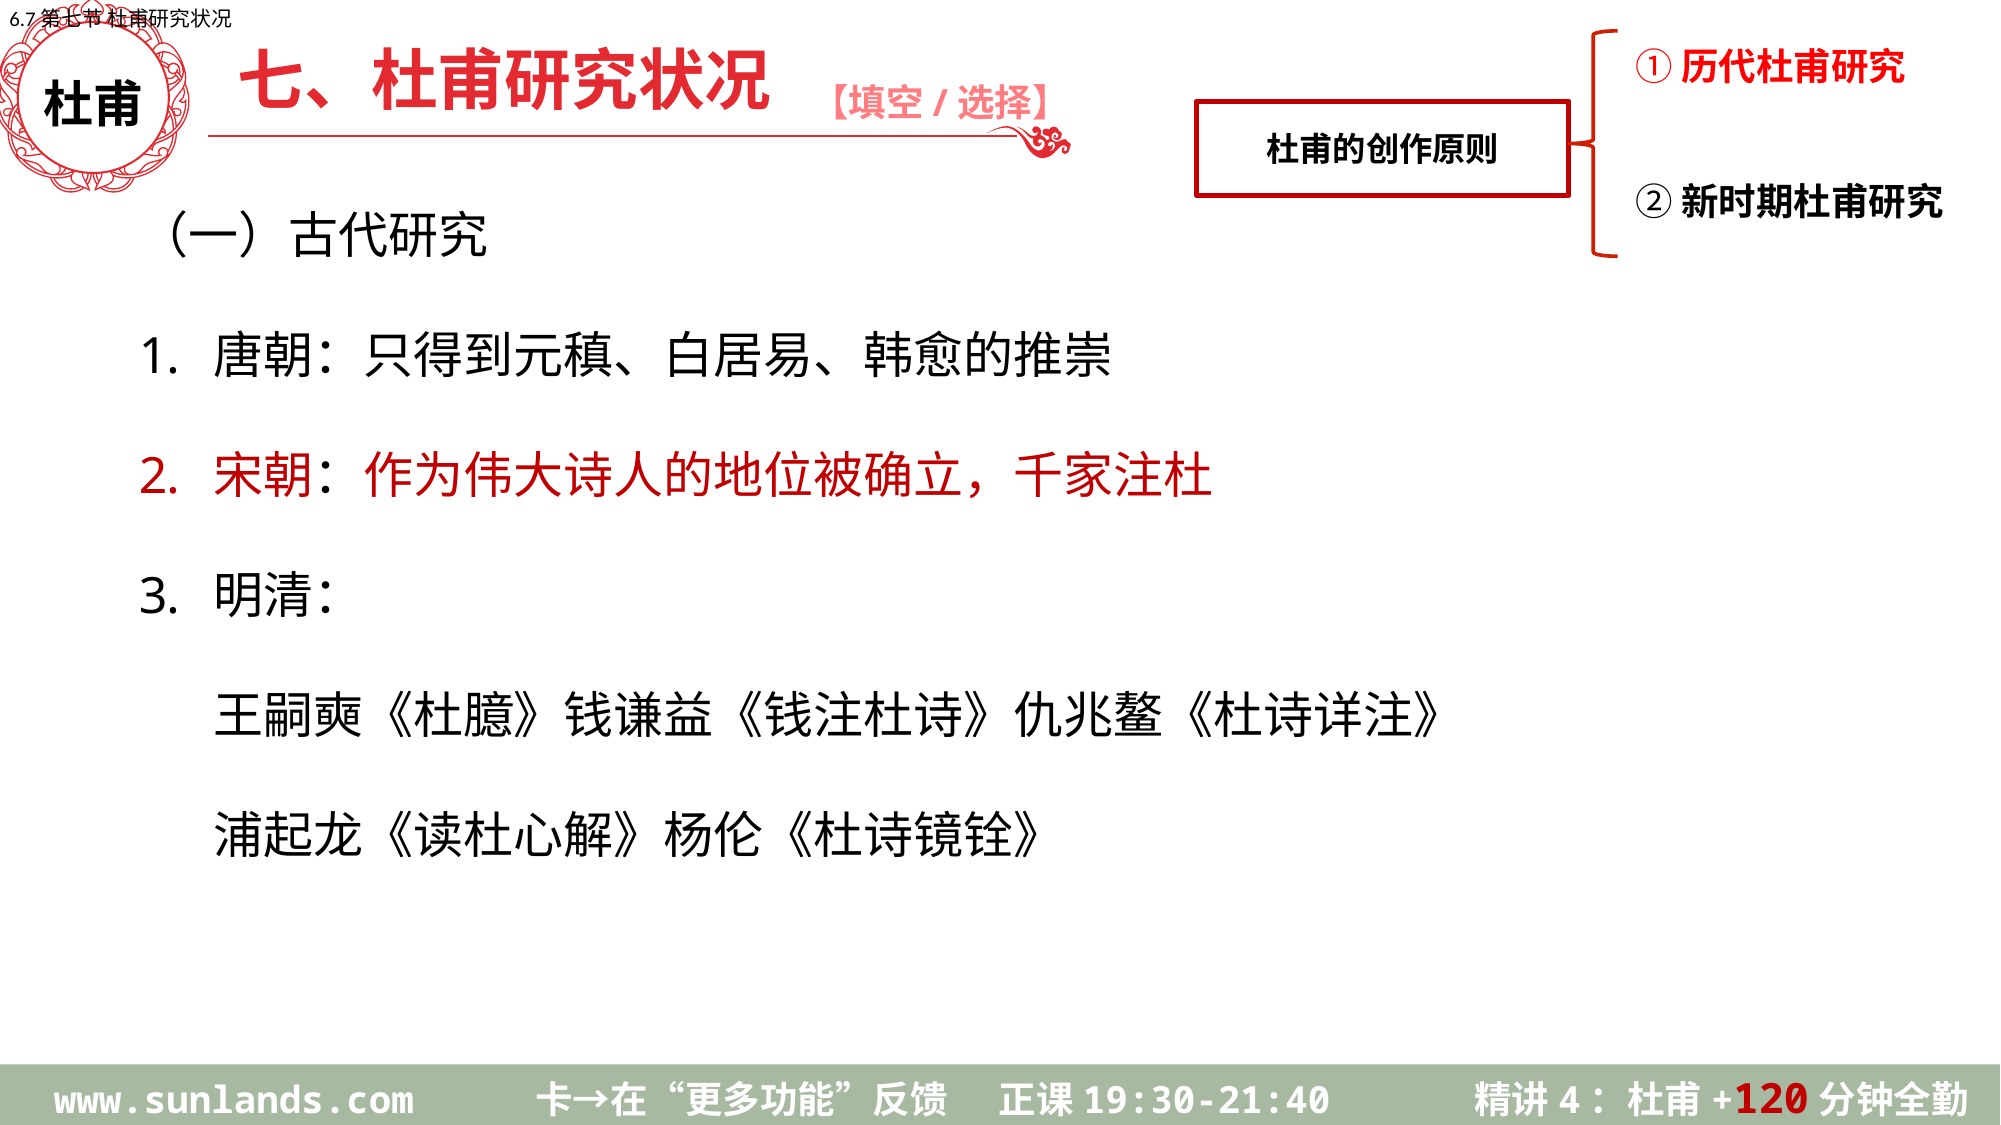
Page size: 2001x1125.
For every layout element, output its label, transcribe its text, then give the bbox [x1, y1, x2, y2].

text_box [0, 38, 32, 91]
text_box [22, 38, 164, 65]
text_box 6.7第七节 杜甫研究状况 [0, 0, 247, 38]
text_box 【填空/选择】 [796, 49, 1085, 132]
text_box [154, 38, 190, 135]
text_box [28, 140, 124, 176]
text_box （一）古代研究 唐朝：只得到元稹、白居易、韩愈的推崇 宋朝：作为伟大诗人的地位被确立，千家注杜 明清： 王嗣奭《杜臆》钱谦益《钱注杜诗》仇兆鳌《杜诗详注》 浦起龙《读杜心解》杨伦《杜诗镜铨》 [124, 135, 1939, 871]
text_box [1196, 30, 1618, 257]
text_box 杜甫 [13, 65, 173, 140]
text_box 七、杜甫研究状况 [222, 30, 787, 126]
text_box [0, 81, 124, 193]
text_box ①历代杜甫研究 ②新时期杜甫研究 [1620, 35, 1961, 275]
